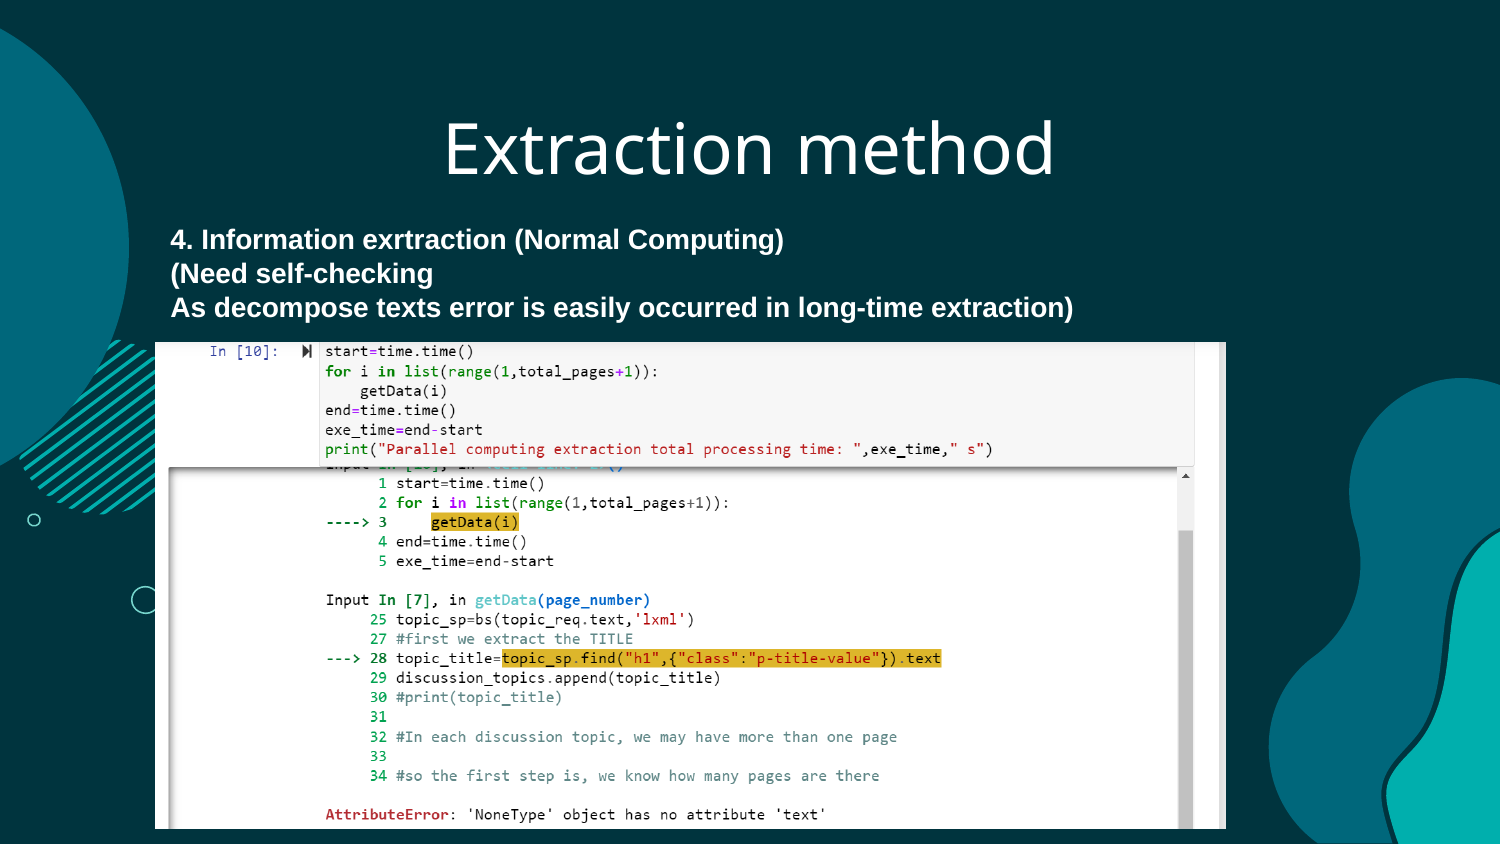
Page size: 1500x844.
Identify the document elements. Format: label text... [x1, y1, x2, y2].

title Extraction method [116, 88, 1383, 190]
text_box 4. Information exrtraction (Normal Computing) (Need self-checking As decompose texts error is easily occurred in long-time extraction) [155, 206, 1345, 811]
picture [155, 342, 1227, 829]
